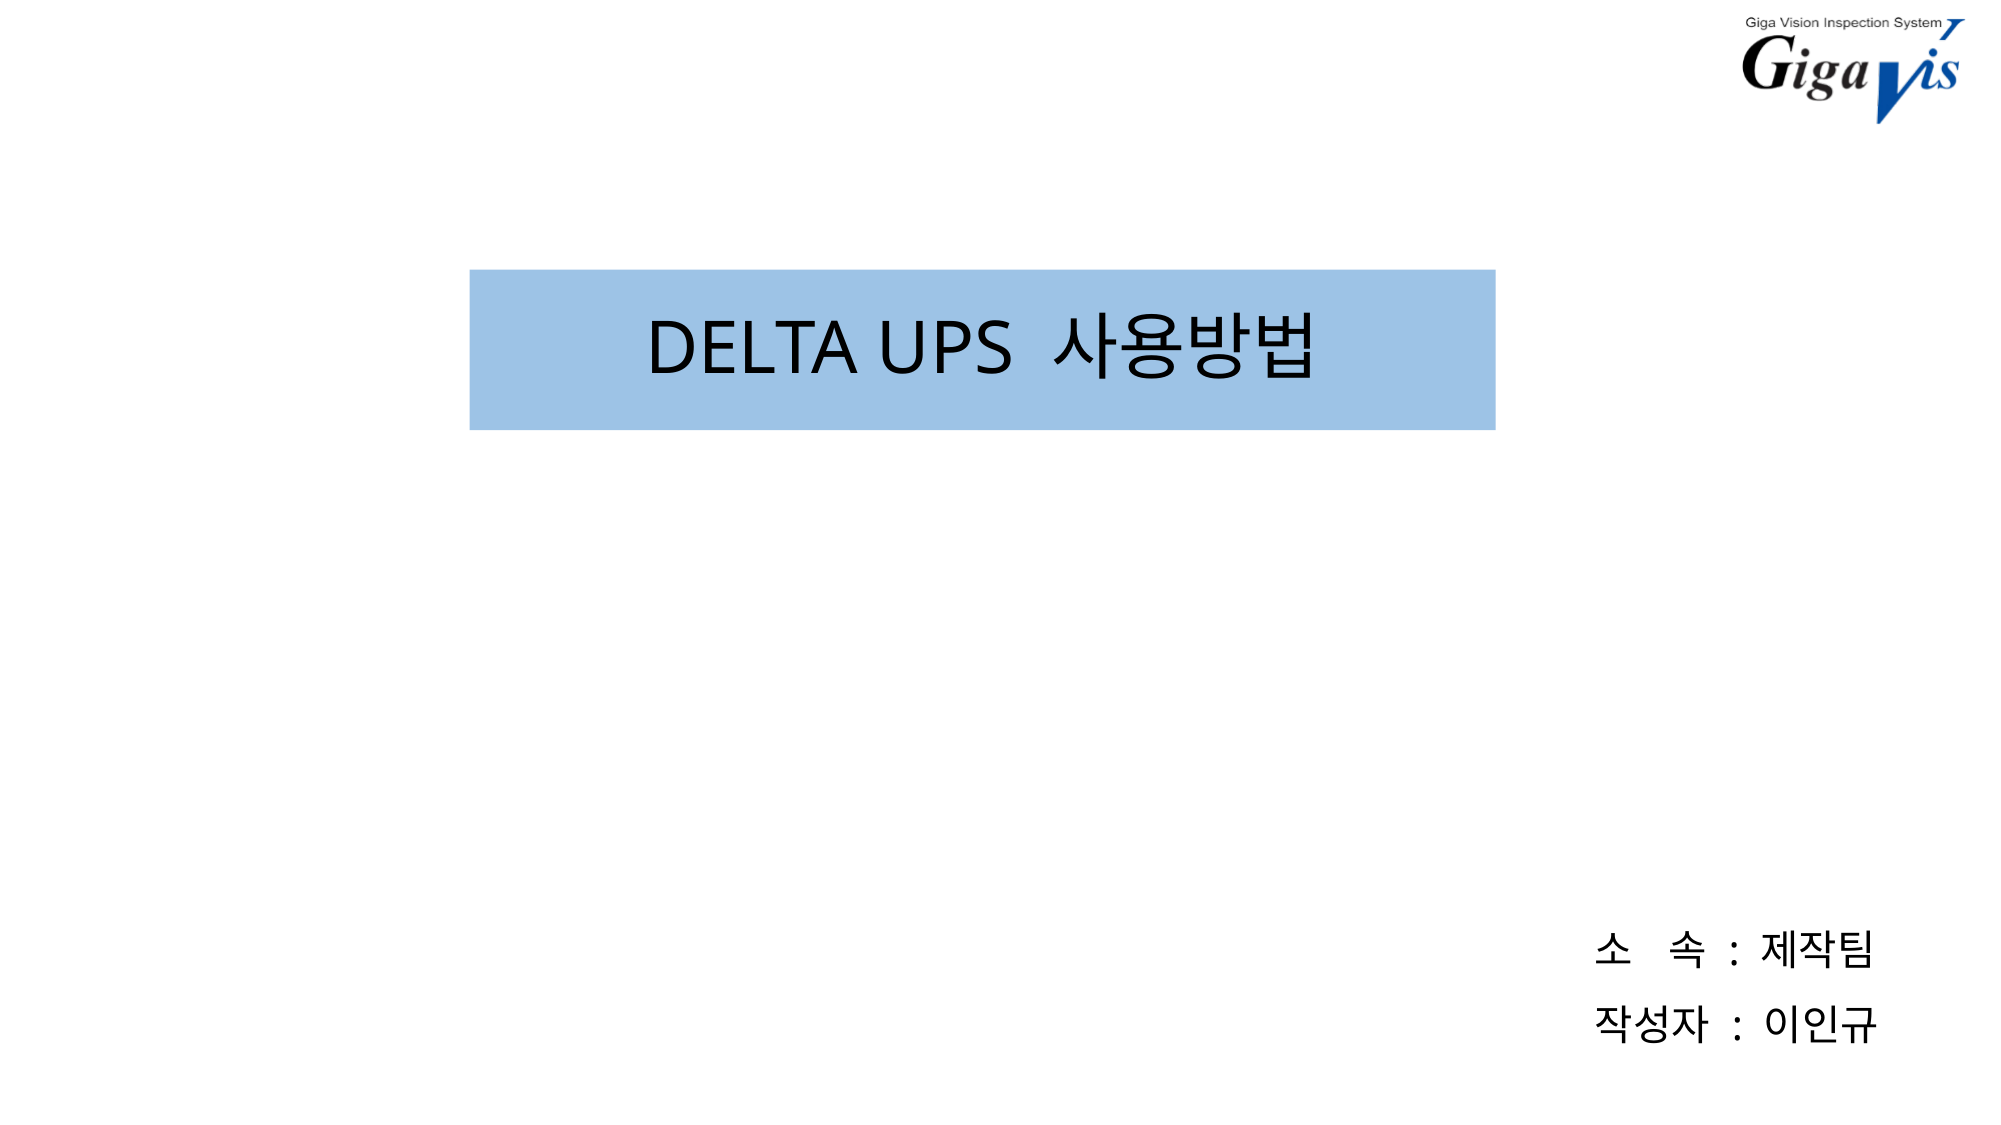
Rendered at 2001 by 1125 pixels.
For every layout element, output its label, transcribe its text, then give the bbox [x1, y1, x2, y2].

picture [1739, 14, 1970, 127]
text_box 소 속 : 제작팀 작성자 : 이인규 [1579, 891, 1916, 1066]
title DELTA UPS 사용방법 [469, 269, 1496, 431]
